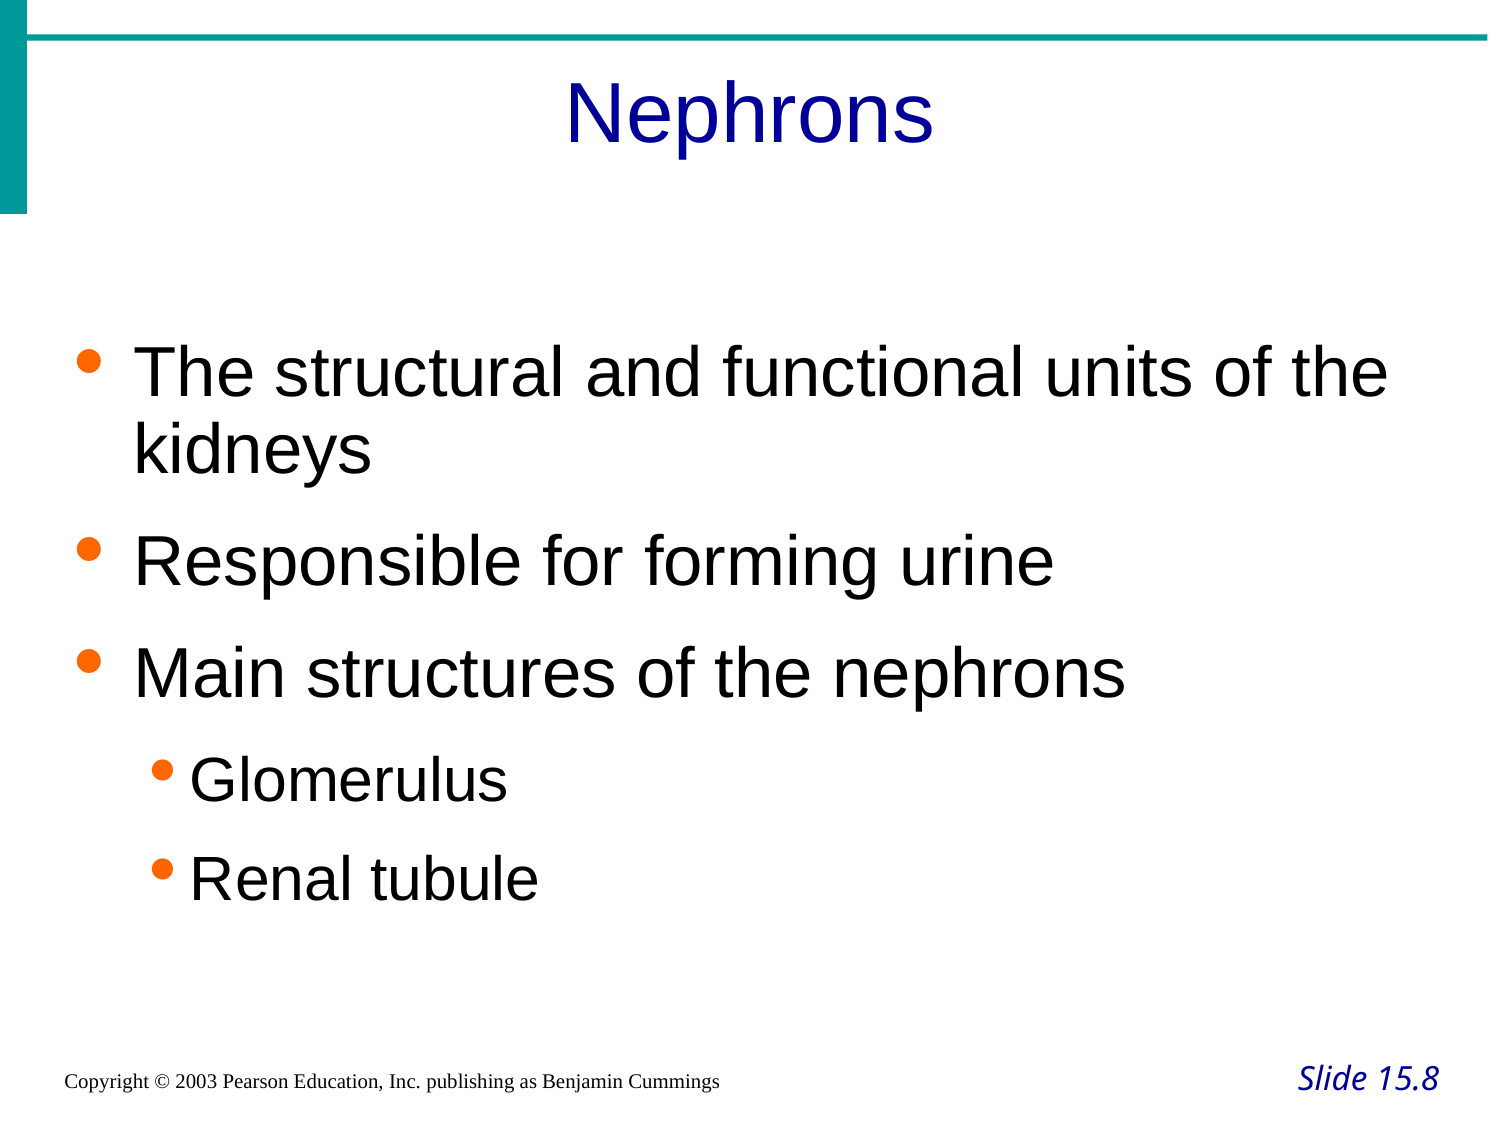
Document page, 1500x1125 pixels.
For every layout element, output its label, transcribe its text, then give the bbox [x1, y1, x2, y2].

text_box Copyright © 2003 Pearson Education, Inc. publishing as Benjamin Cummings [49, 1059, 735, 1100]
text_box Slide 15.8 [1262, 1050, 1475, 1100]
text_box Nephrons [62, 50, 1438, 168]
text_box The structural and functional units of the kidneys Responsible for forming urine Main structures of the nephrons Glomerulus Renal tubule [62, 328, 1415, 922]
text_box [0, 0, 25, 213]
